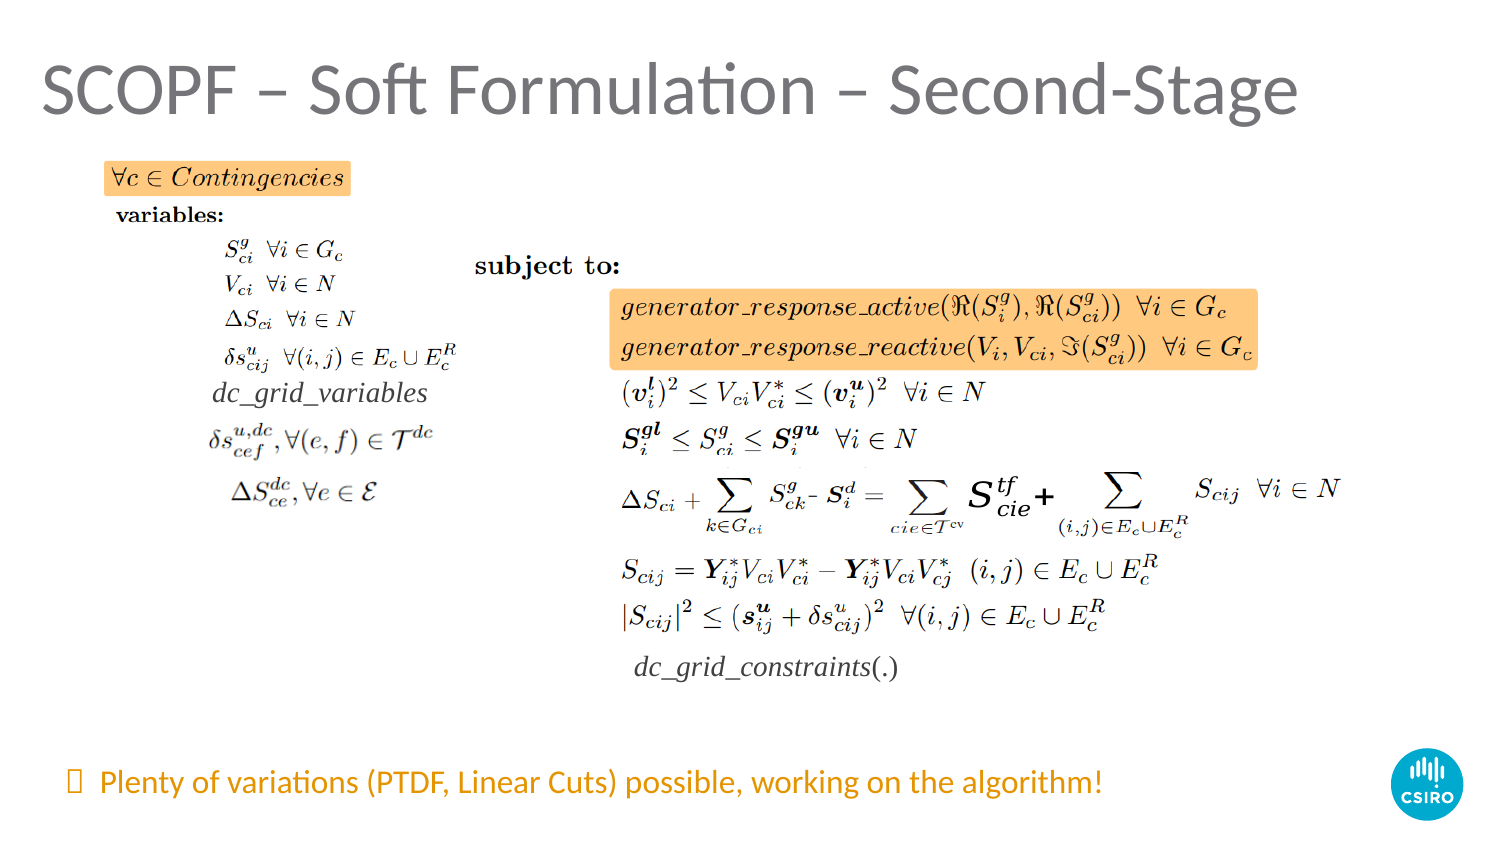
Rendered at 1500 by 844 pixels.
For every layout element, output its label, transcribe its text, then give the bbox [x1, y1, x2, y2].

title SCOPF – Soft Formulation – Second-Stage [41, 39, 1459, 145]
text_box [87, 159, 1345, 692]
text_box  Plenty of variations (PTDF, Linear Cuts) possible, working on the algorithm! [49, 753, 1382, 808]
